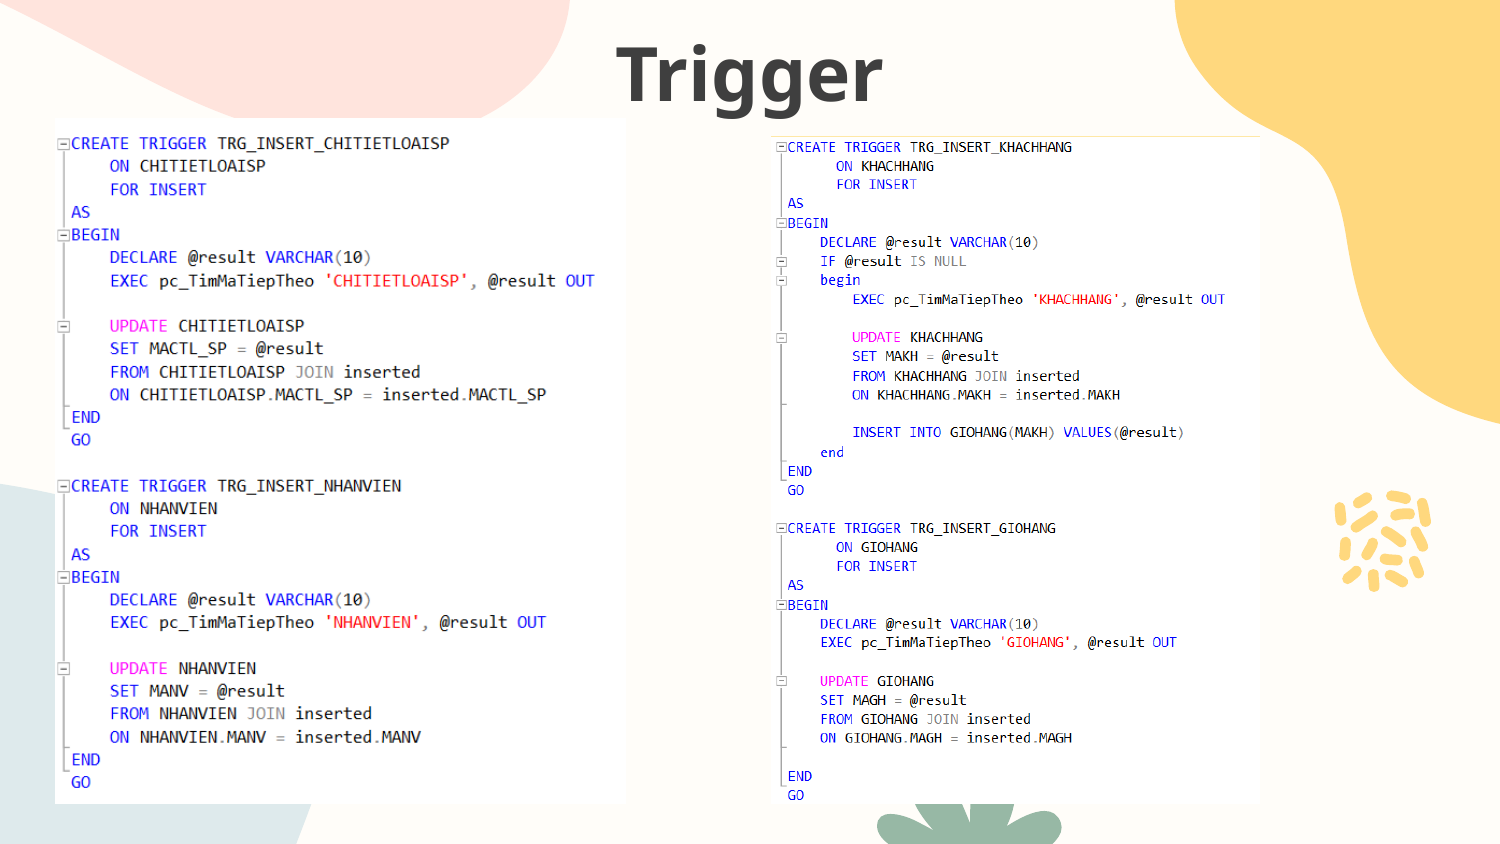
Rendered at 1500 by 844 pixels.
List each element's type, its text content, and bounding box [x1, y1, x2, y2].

picture [771, 136, 1260, 804]
title Trigger [0, 24, 1500, 119]
picture [55, 118, 626, 804]
